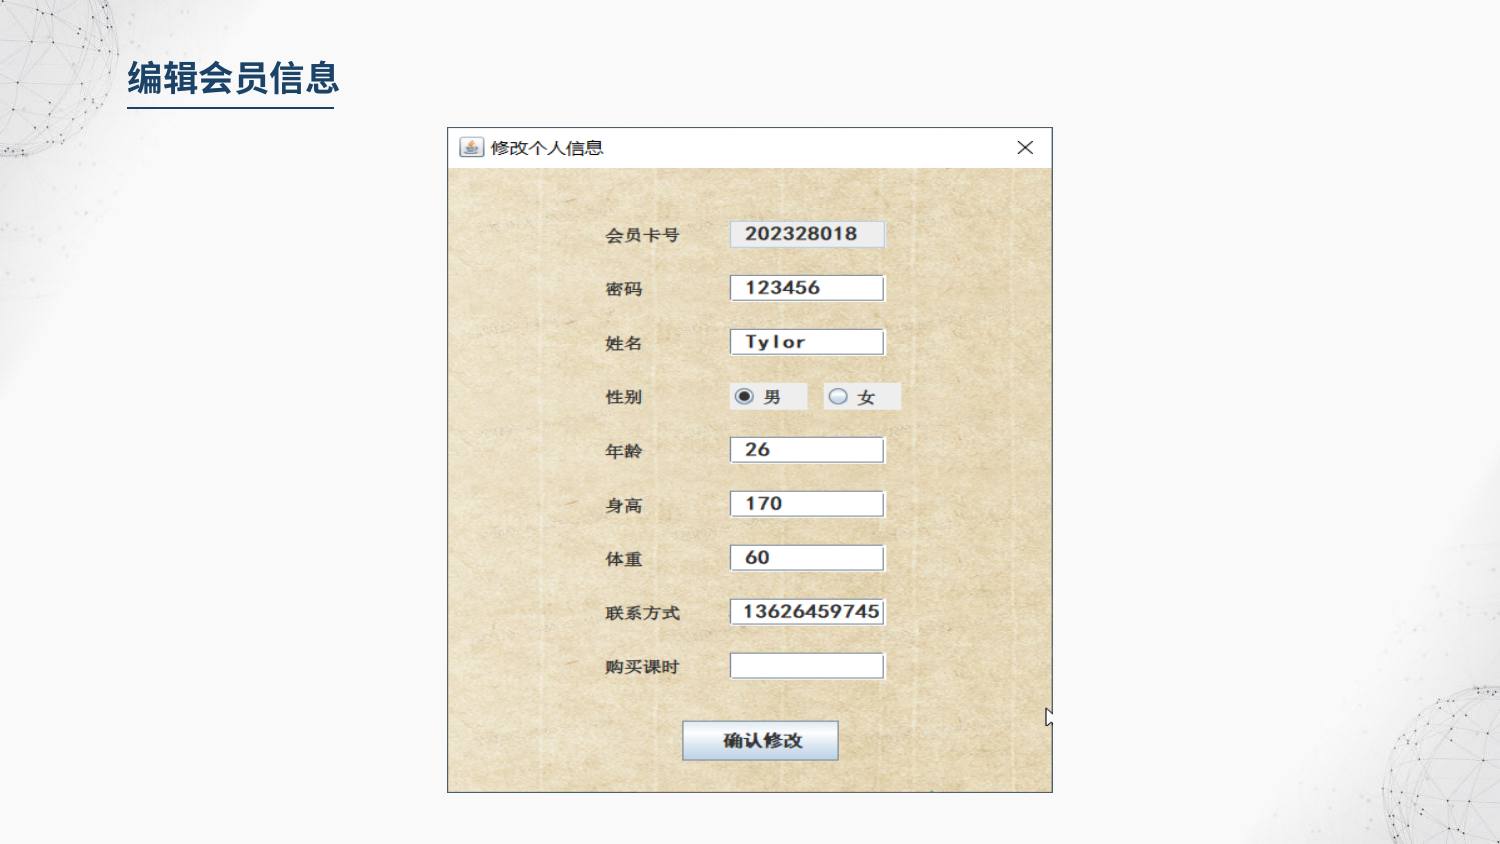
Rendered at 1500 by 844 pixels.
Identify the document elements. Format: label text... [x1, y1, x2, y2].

picture [0, 0, 1500, 844]
text_box 编辑会员信息 [116, 50, 488, 105]
